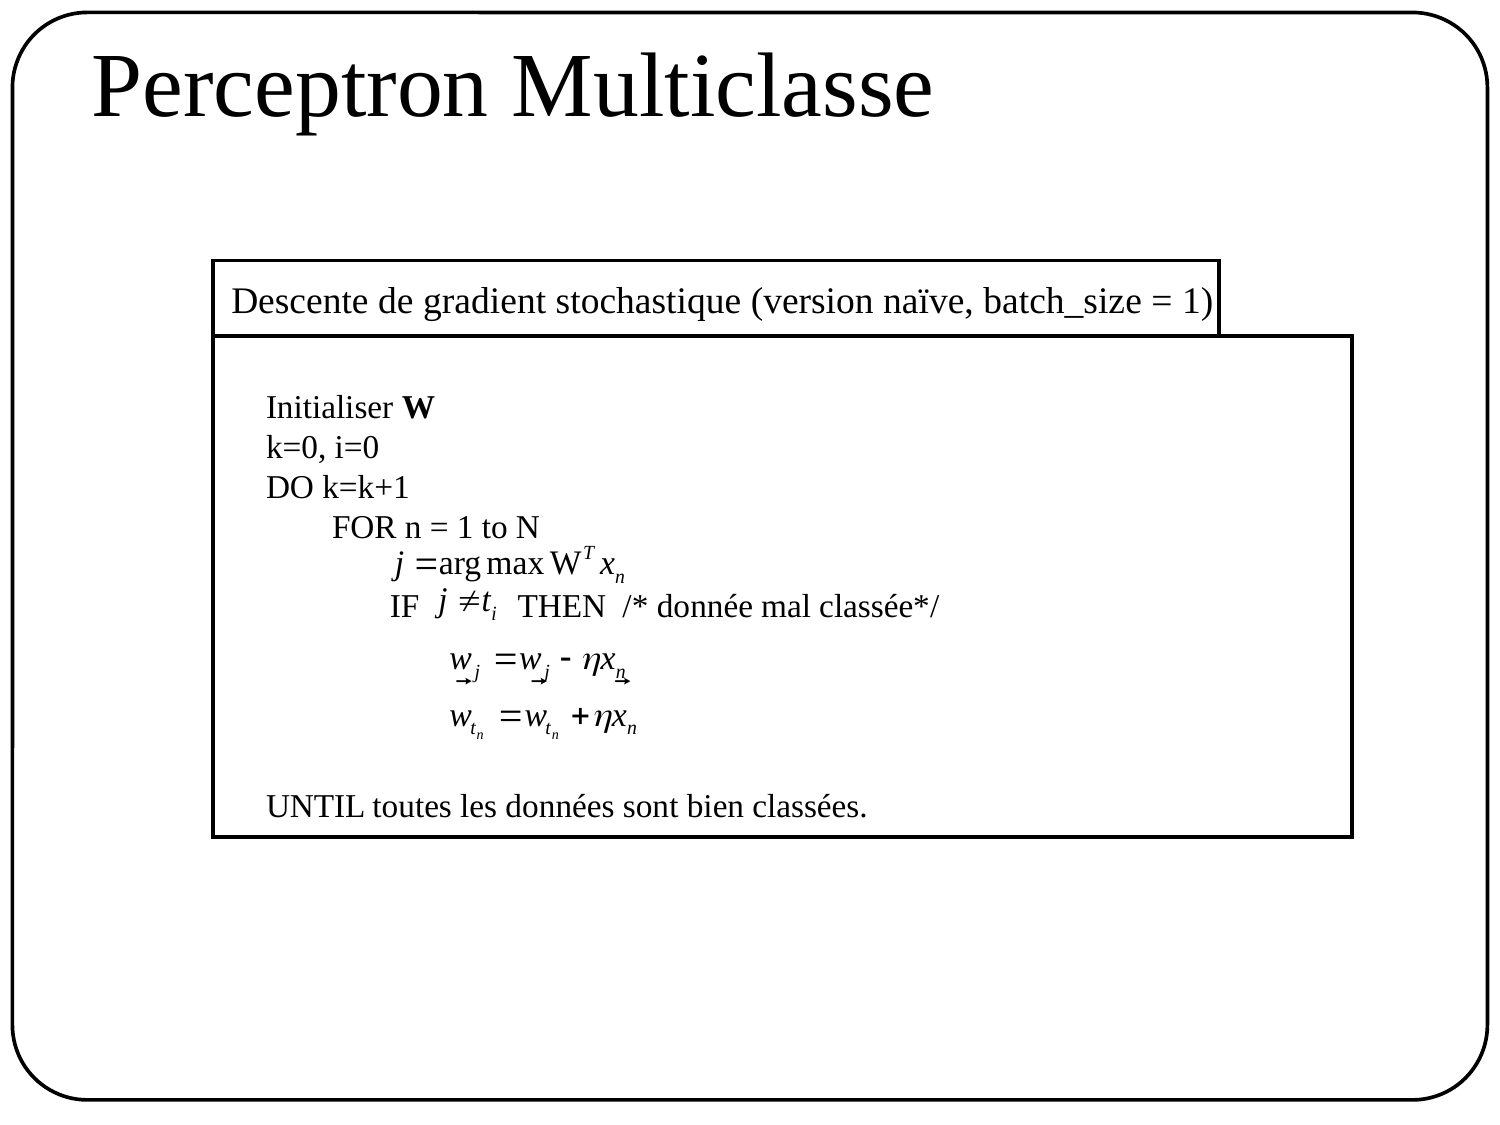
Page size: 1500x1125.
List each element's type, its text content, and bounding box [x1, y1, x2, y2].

picture [383, 537, 644, 630]
text_box [379, 538, 647, 753]
text_box Initialiser W k=0, i=0 DO k=k+1 FOR n = 1 to N IF THEN /* donnée mal classée*/ UNTIL toutes les données sont bien classées. [251, 377, 1167, 832]
text_box [213, 336, 1352, 838]
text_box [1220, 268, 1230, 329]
picture [443, 637, 644, 746]
text_box [213, 260, 1220, 337]
text_box Perceptron Multiclasse [77, 24, 1352, 136]
